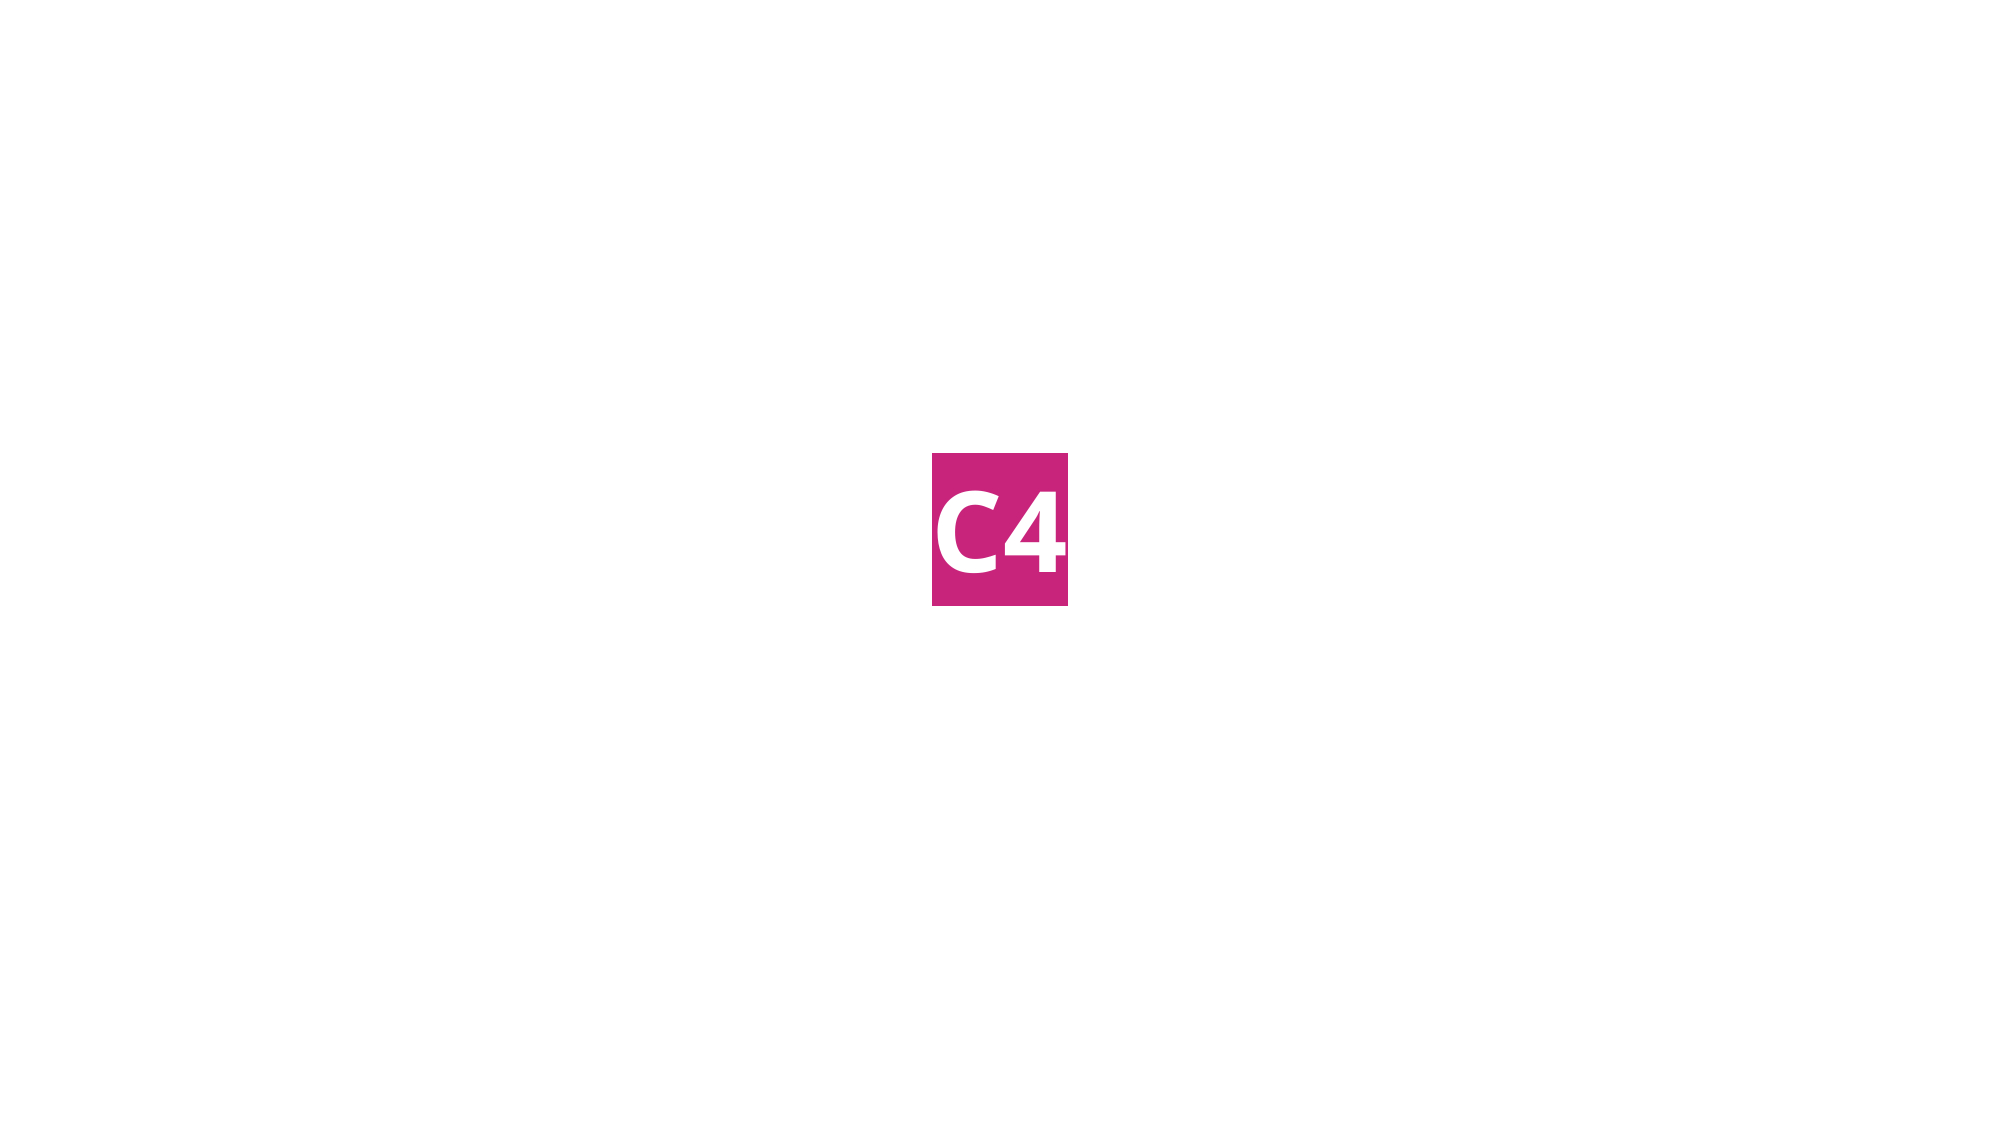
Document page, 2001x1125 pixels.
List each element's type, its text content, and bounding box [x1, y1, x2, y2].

list C4 [137, 59, 1863, 1014]
